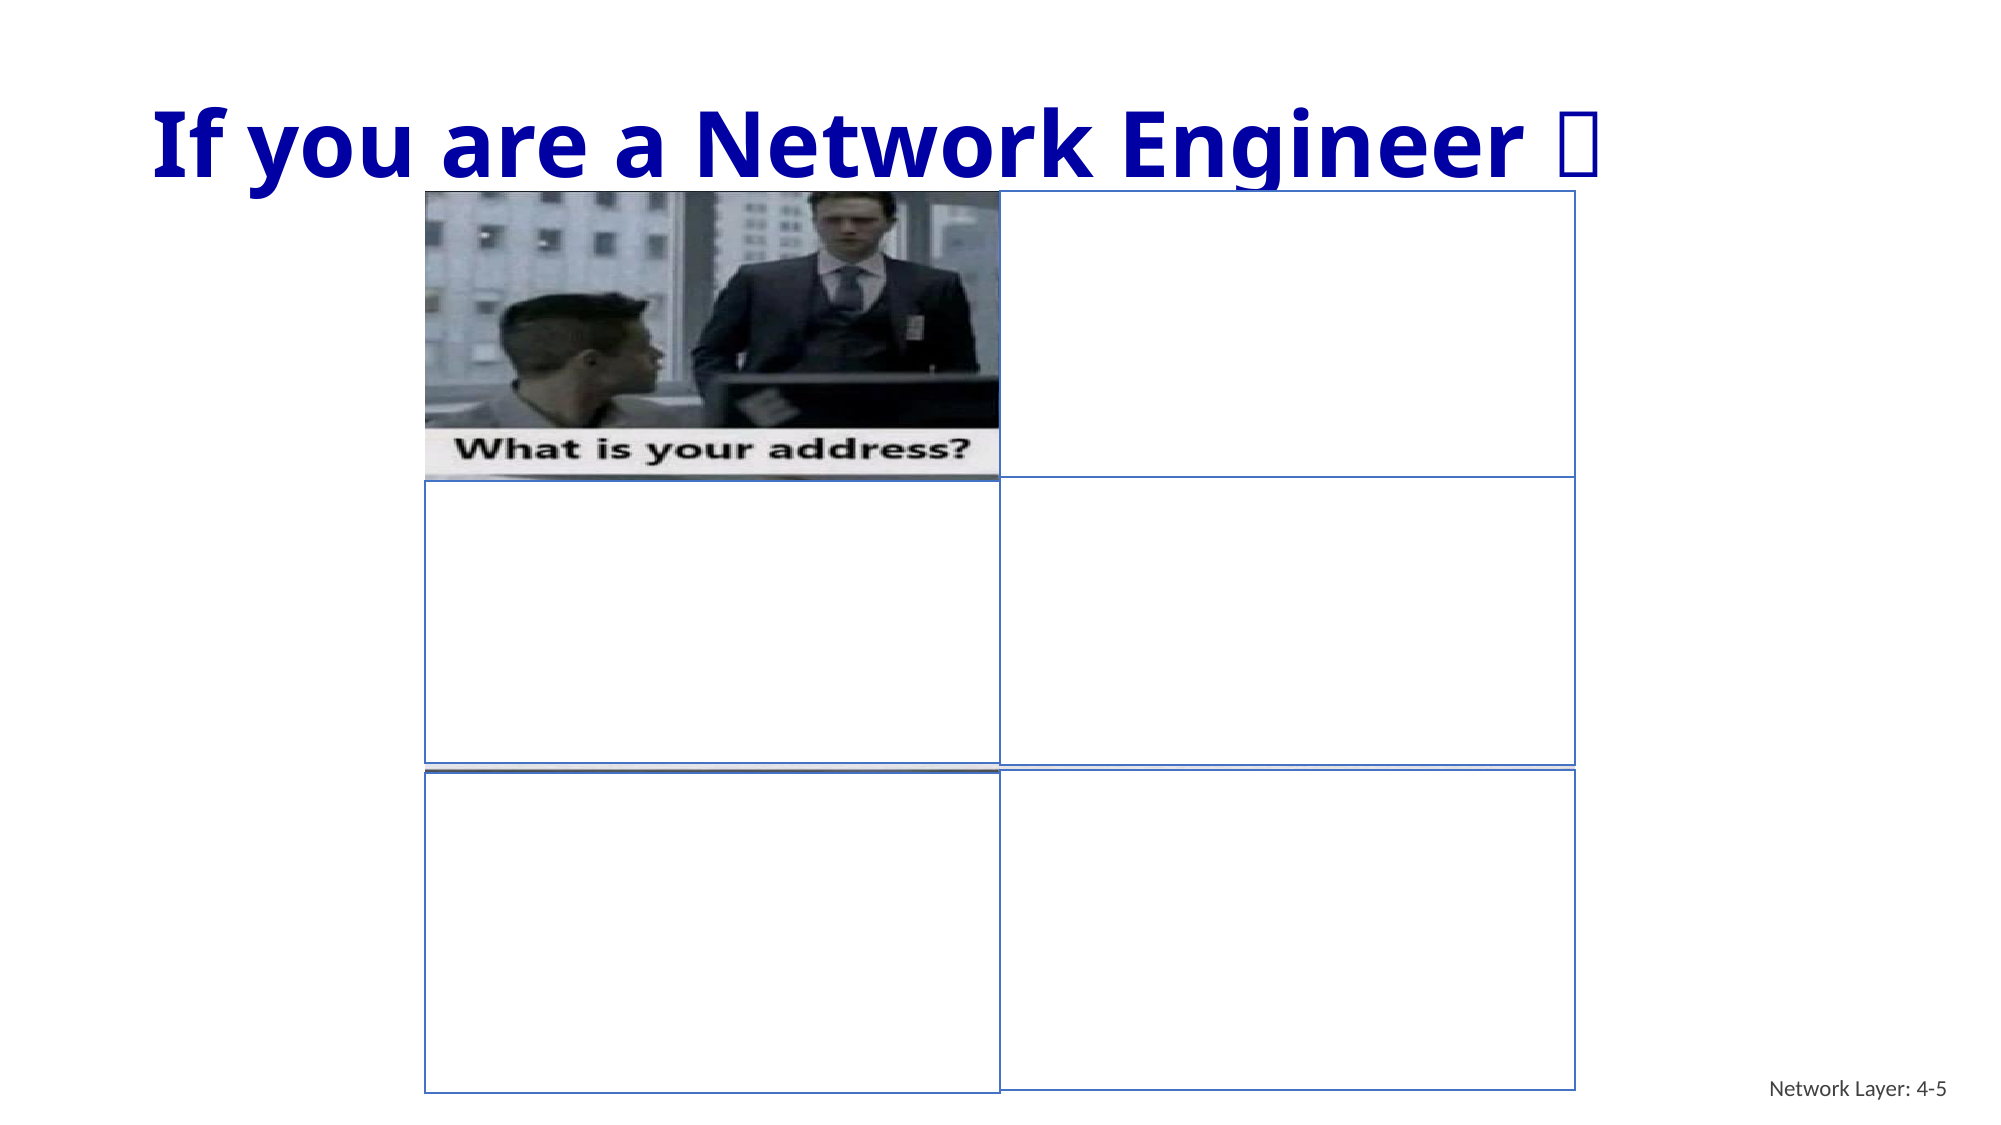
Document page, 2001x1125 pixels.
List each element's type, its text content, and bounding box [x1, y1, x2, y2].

title If you are a Network Engineer  [137, 74, 1863, 221]
text_box [424, 1086, 1001, 1094]
text_box [999, 769, 1576, 1091]
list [424, 191, 1575, 1086]
slide_number Network Layer: 4-5 [1512, 1056, 1963, 1117]
